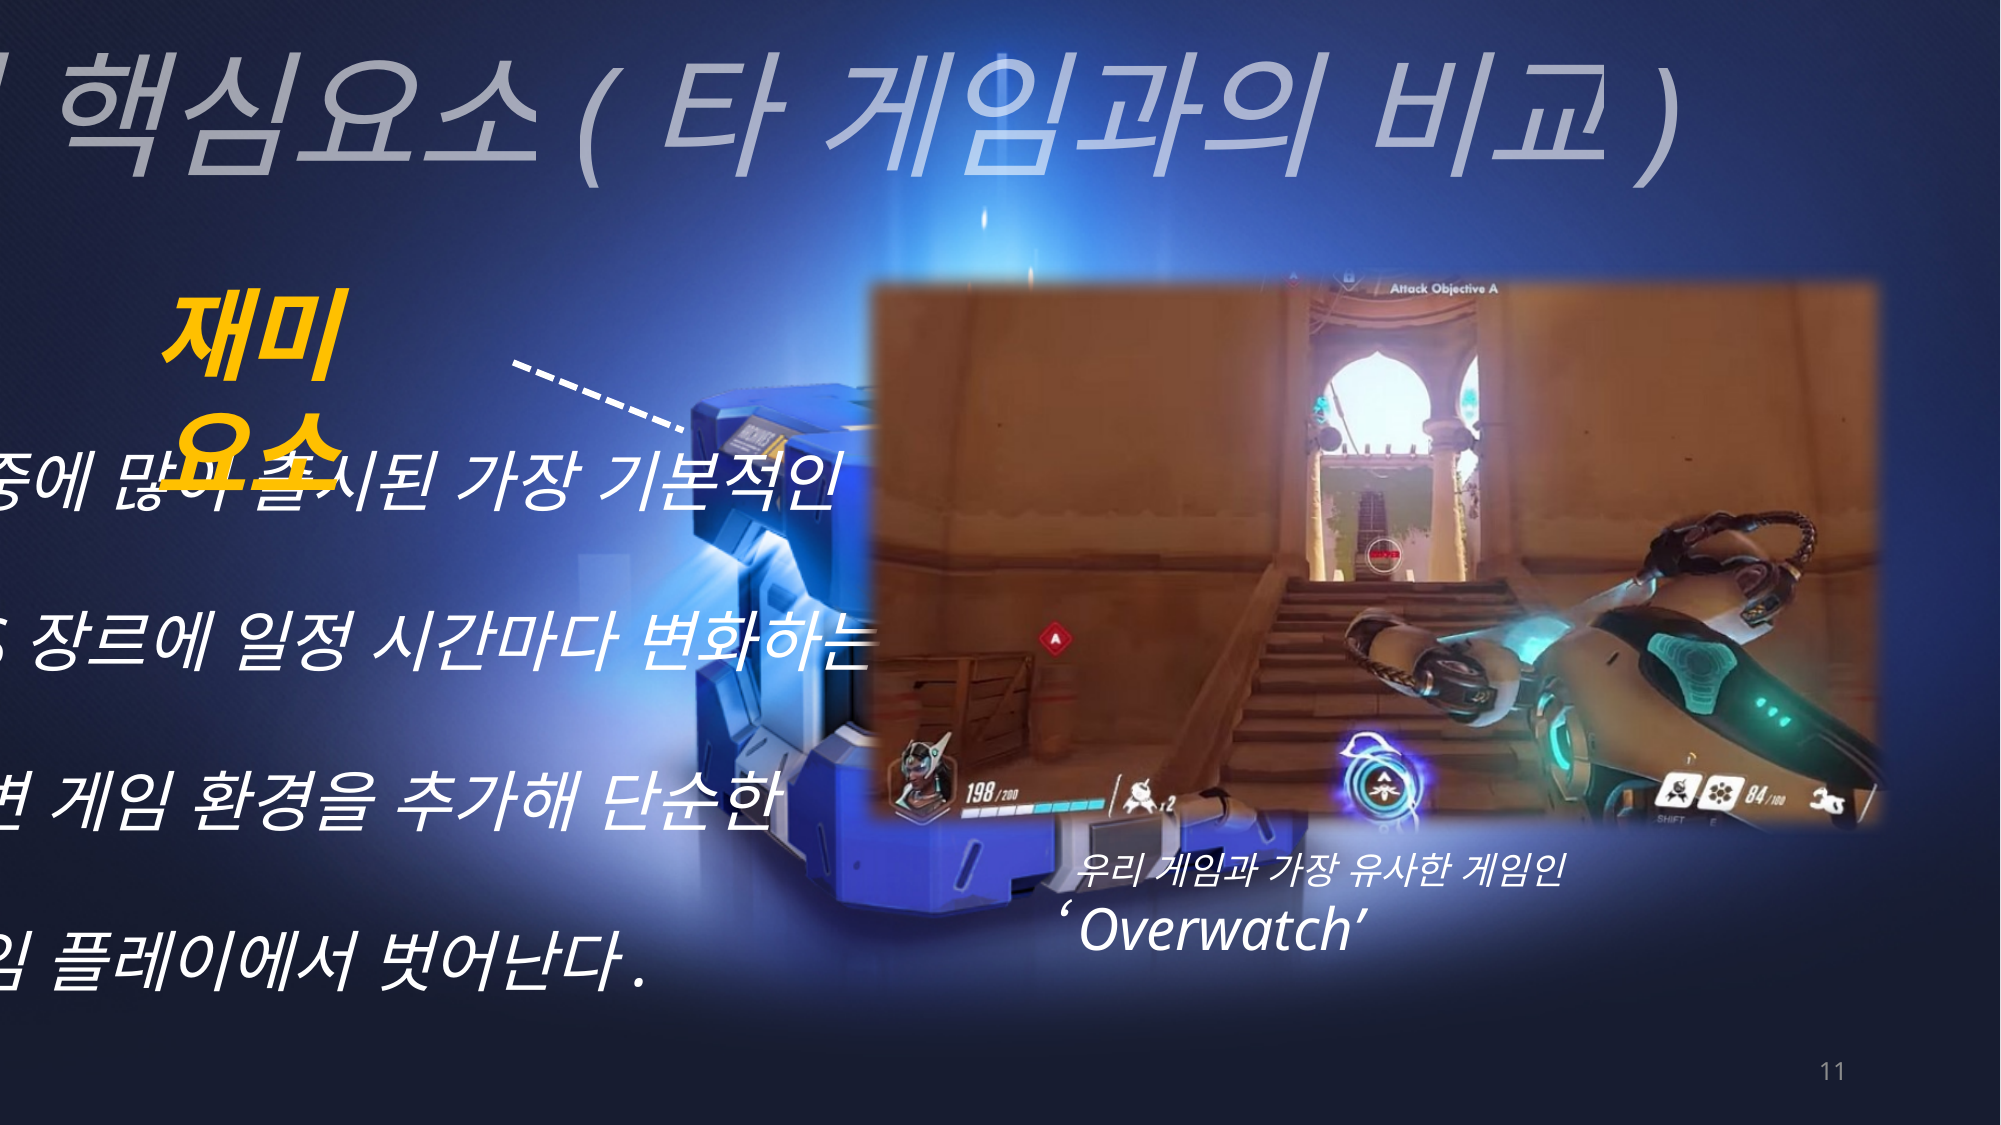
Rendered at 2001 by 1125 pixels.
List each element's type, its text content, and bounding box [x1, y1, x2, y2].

text_box 우리 게임과 가장 유사한 게임인 ‘Overwatch’ [1032, 839, 1745, 970]
text_box 시중에 많이 출시된 가장 기본적인 FPS장르에 일정 시간마다 변화하는 주변 게임 환경을 추가해 단순한 게임 플레이에서 벗어난다. [0, 432, 894, 1007]
picture [0, 0, 2001, 1125]
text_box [513, 362, 684, 431]
text_box 재미 요소 [140, 265, 514, 520]
slide_number 11 [1412, 1042, 1863, 1103]
text_box 게임 핵심요소(타 게임과의 비교) [0, 21, 1698, 202]
